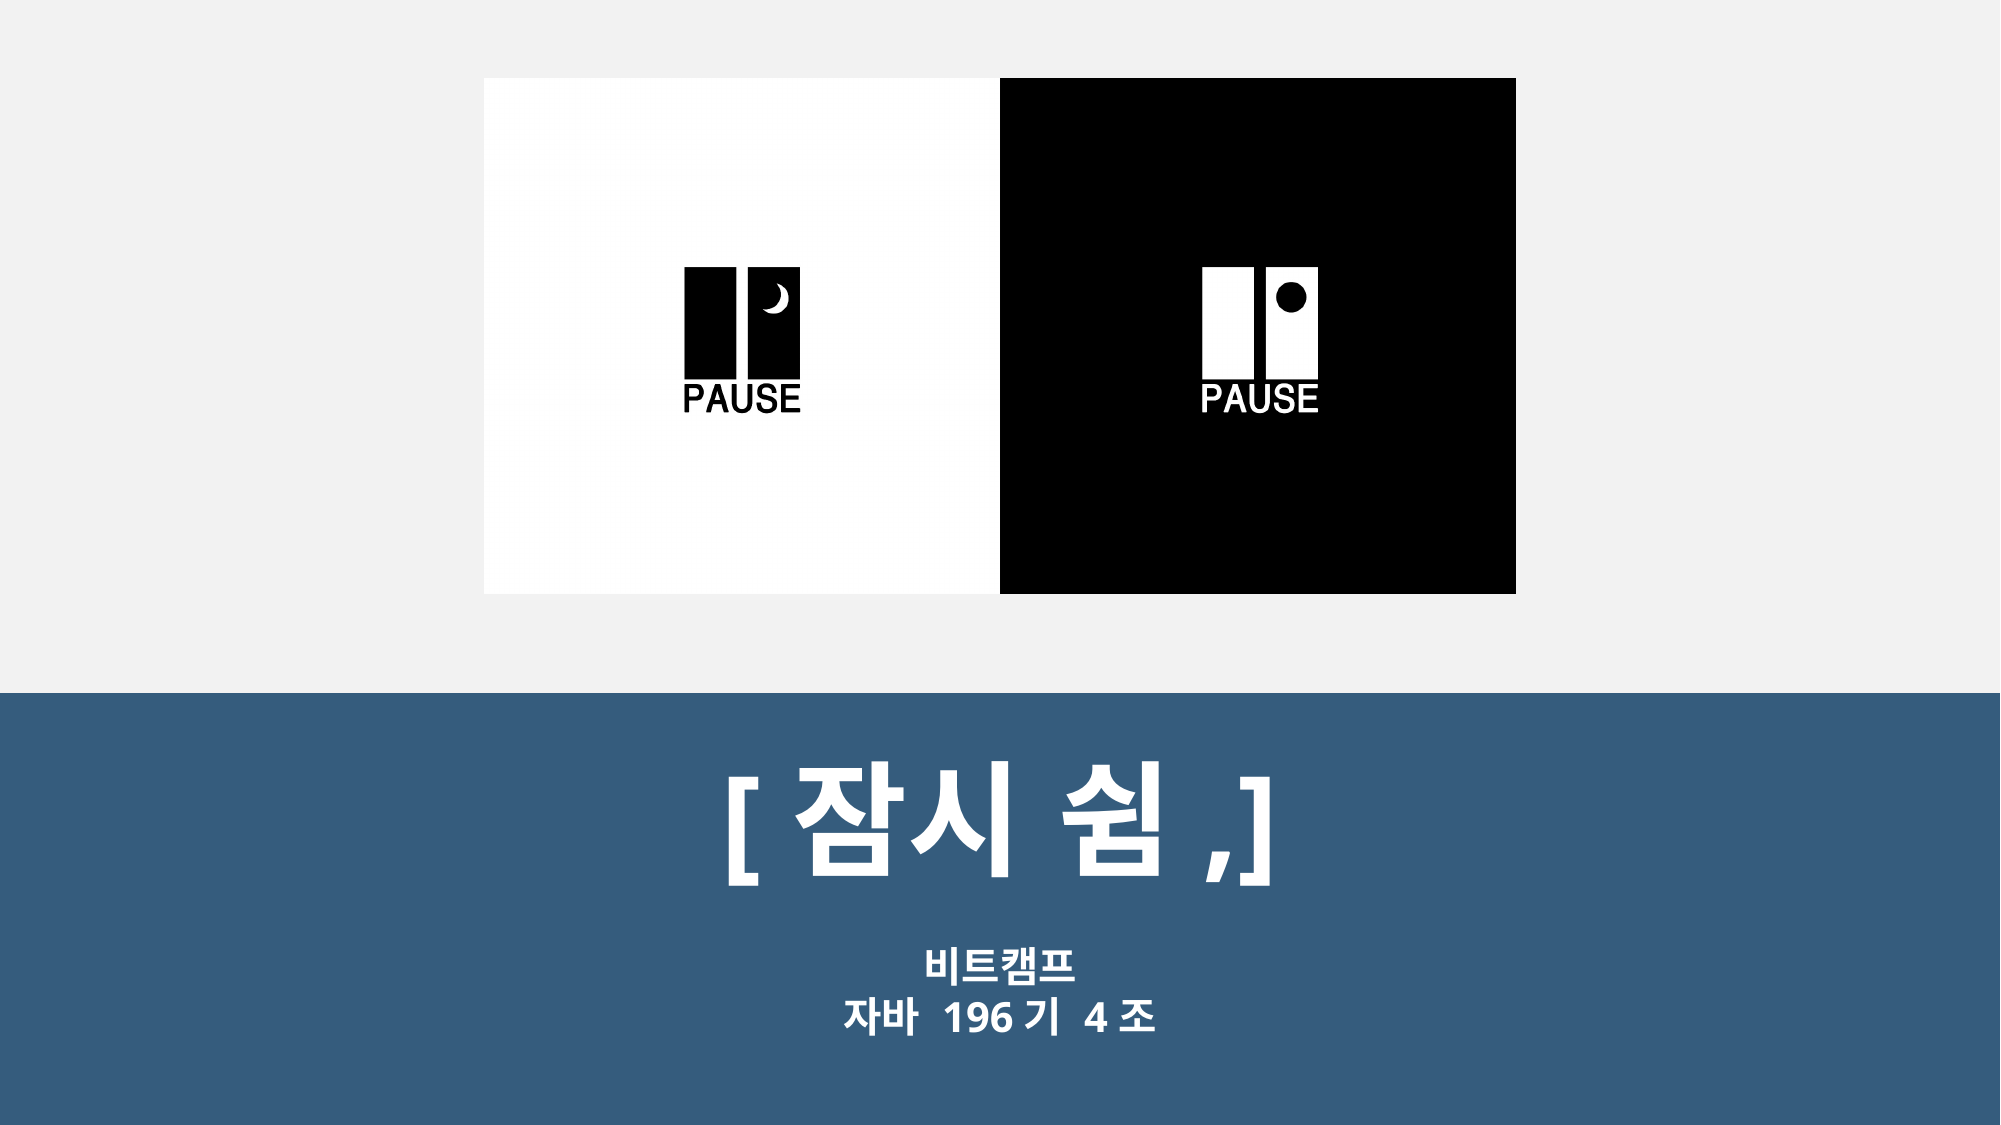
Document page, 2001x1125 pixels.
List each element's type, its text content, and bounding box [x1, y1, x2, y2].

picture [484, 78, 1516, 594]
text_box [0, 693, 2000, 1125]
text_box 비트캠프 자바 196기 4조 [600, 925, 1400, 1060]
text_box [잠시 쉼,] [600, 726, 1400, 861]
